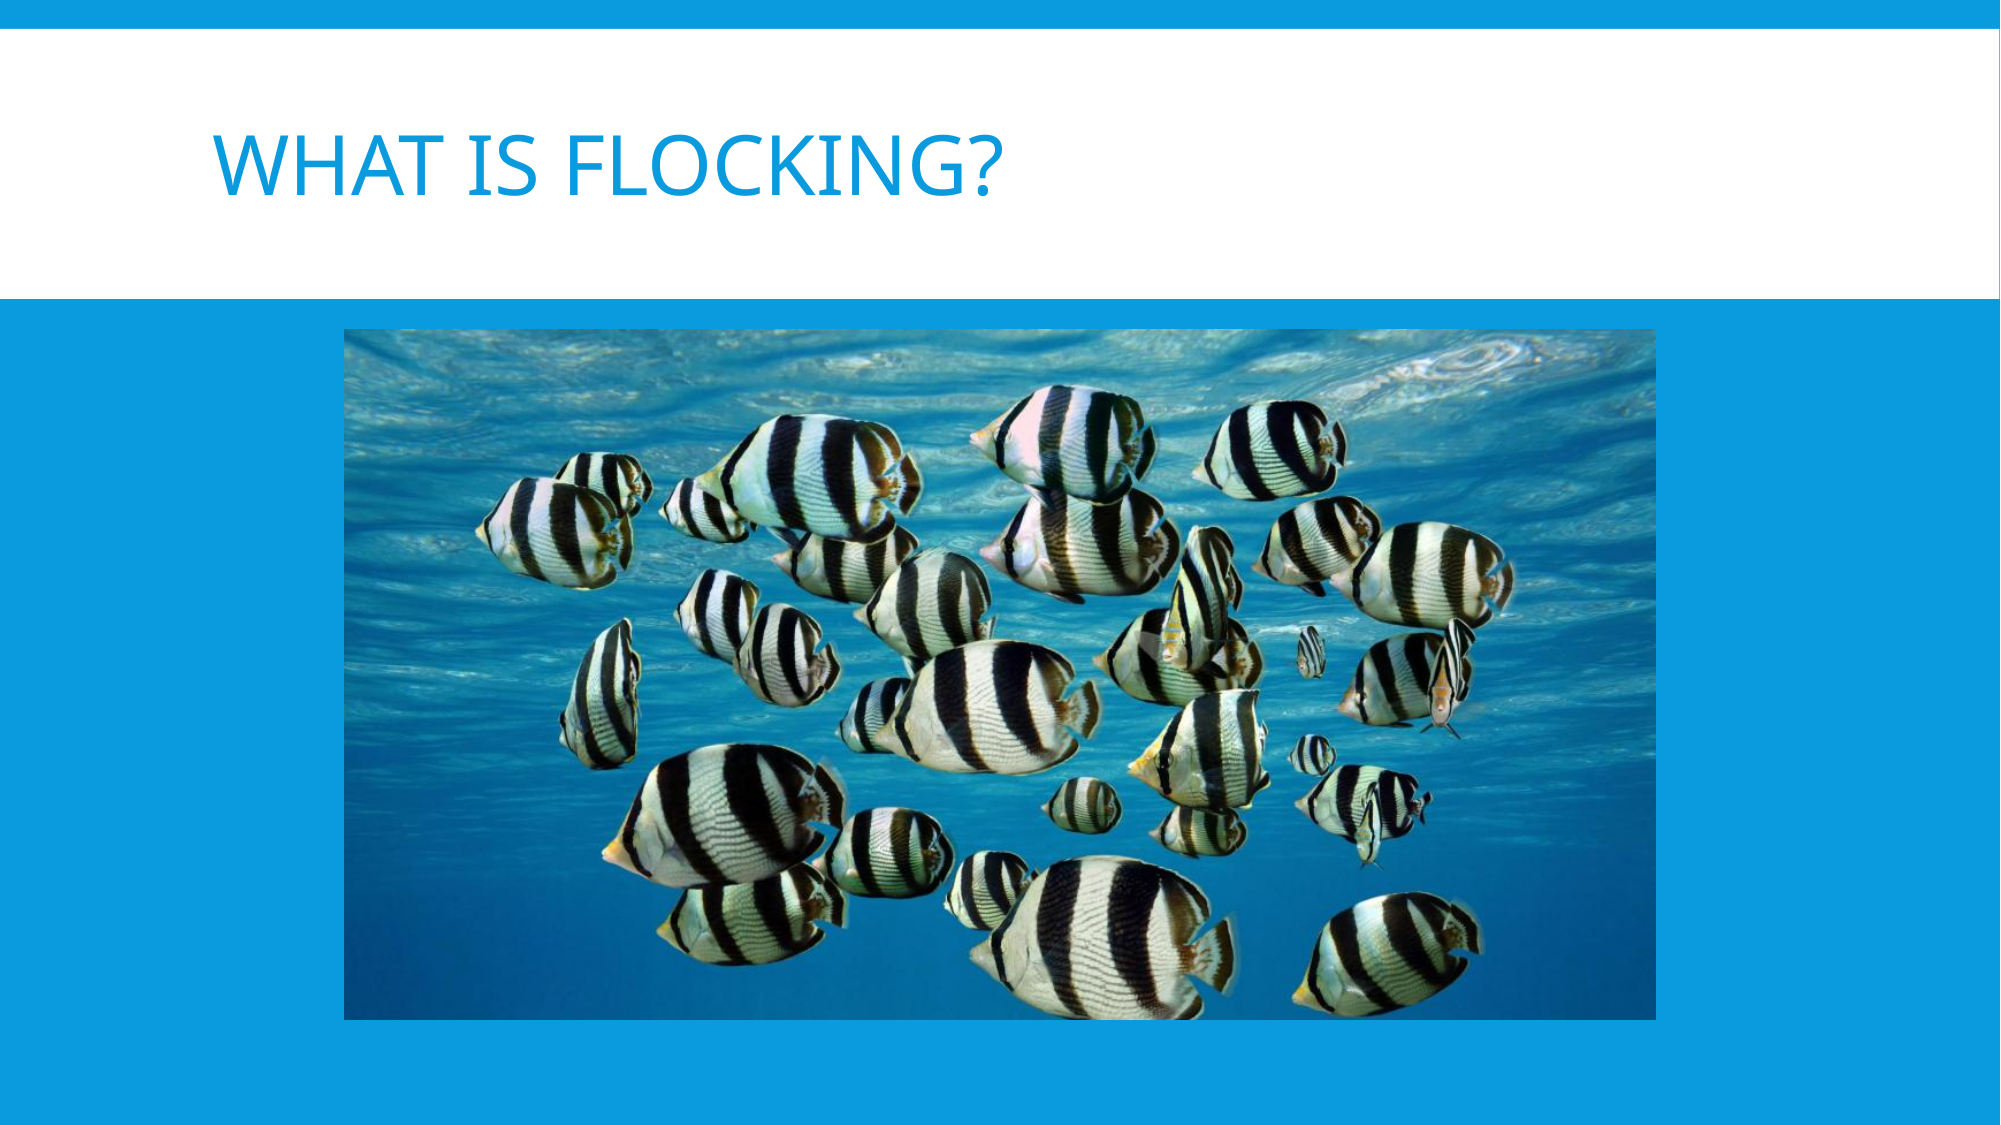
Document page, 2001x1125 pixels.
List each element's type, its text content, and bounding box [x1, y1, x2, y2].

title What is flocking? [197, 46, 1803, 295]
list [344, 329, 1656, 1021]
